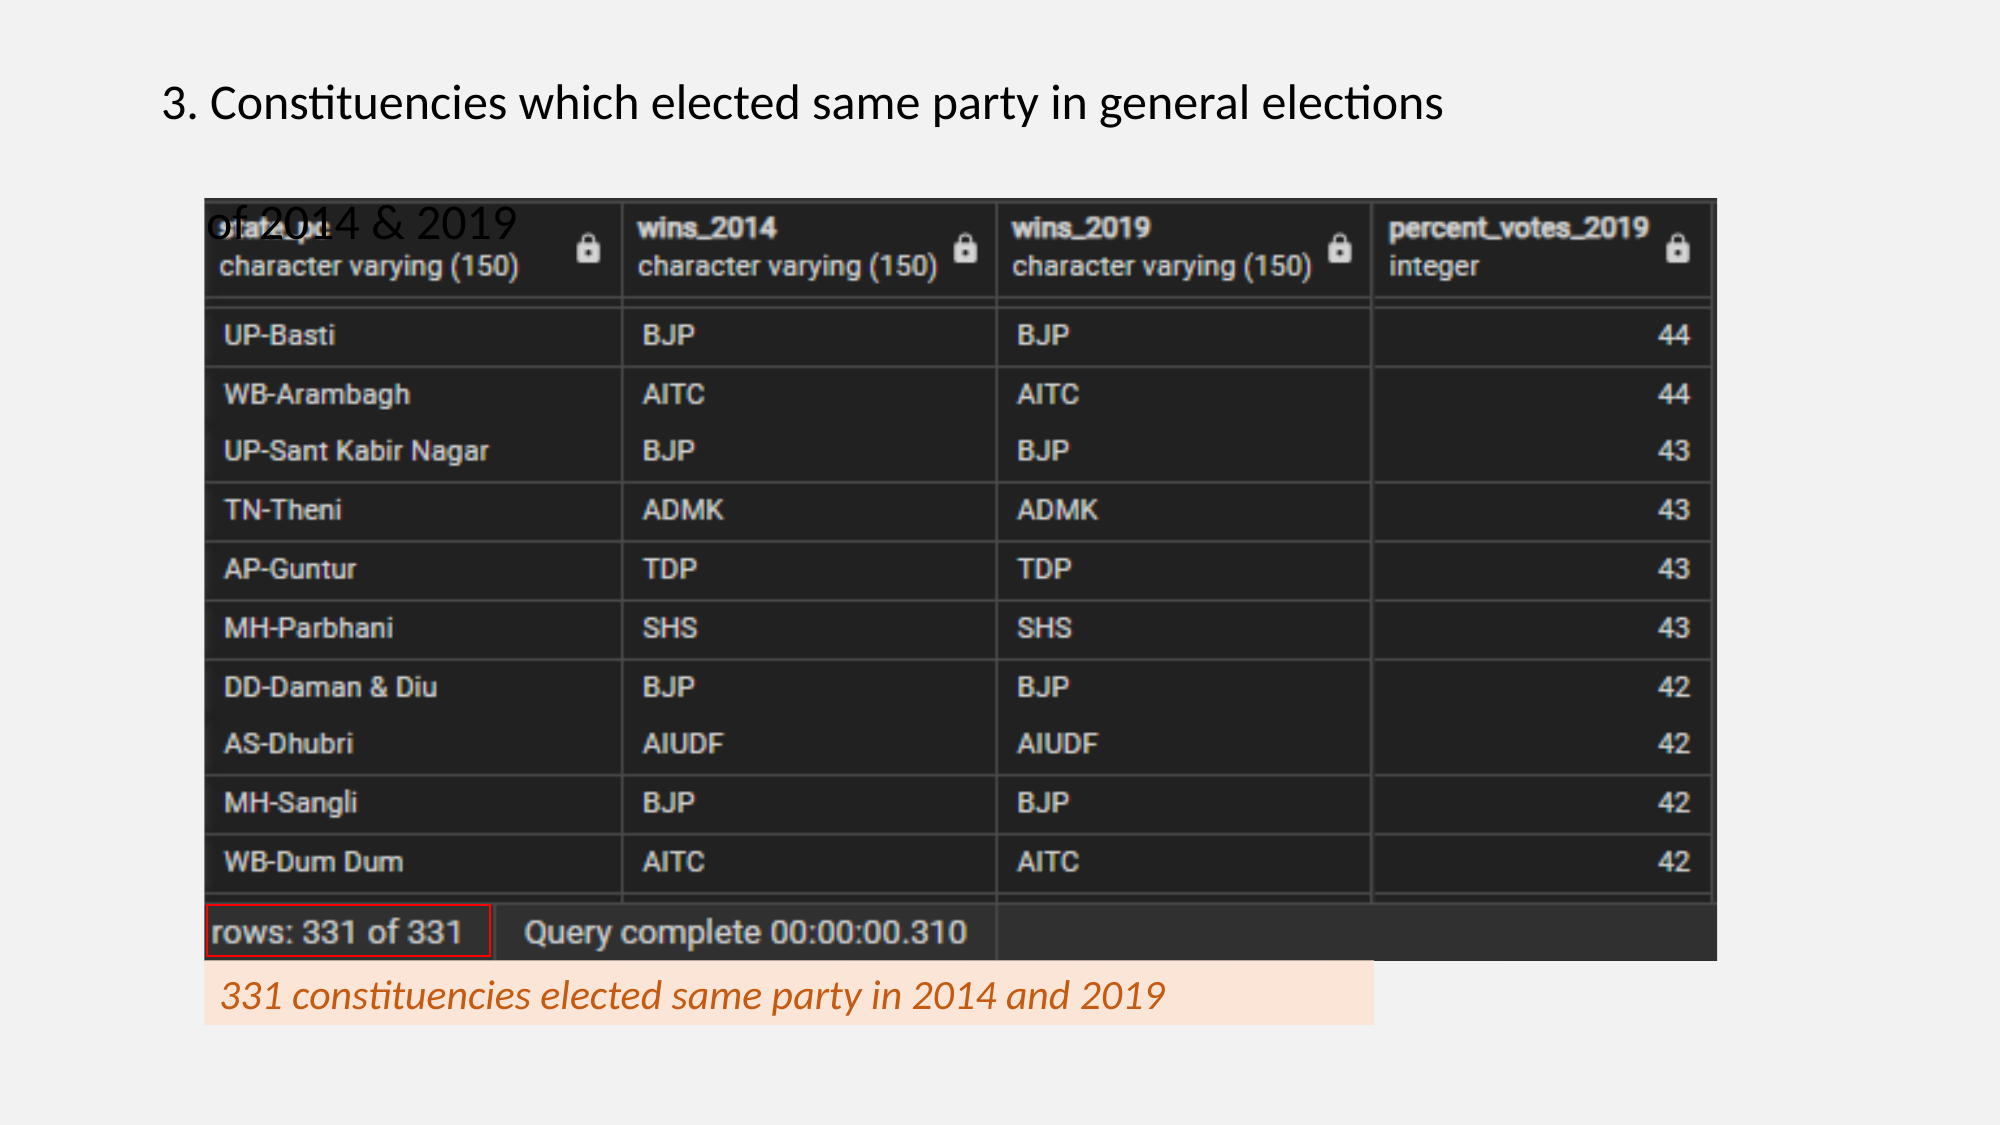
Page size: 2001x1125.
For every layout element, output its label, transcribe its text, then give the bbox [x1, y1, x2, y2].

text_box 331 constituencies elected same party in 2014 and 2019 [204, 961, 1375, 1026]
picture [204, 198, 1718, 961]
text_box 3. Constituencies which elected same party in general elections of 2014 & 2019 [146, 62, 1485, 258]
